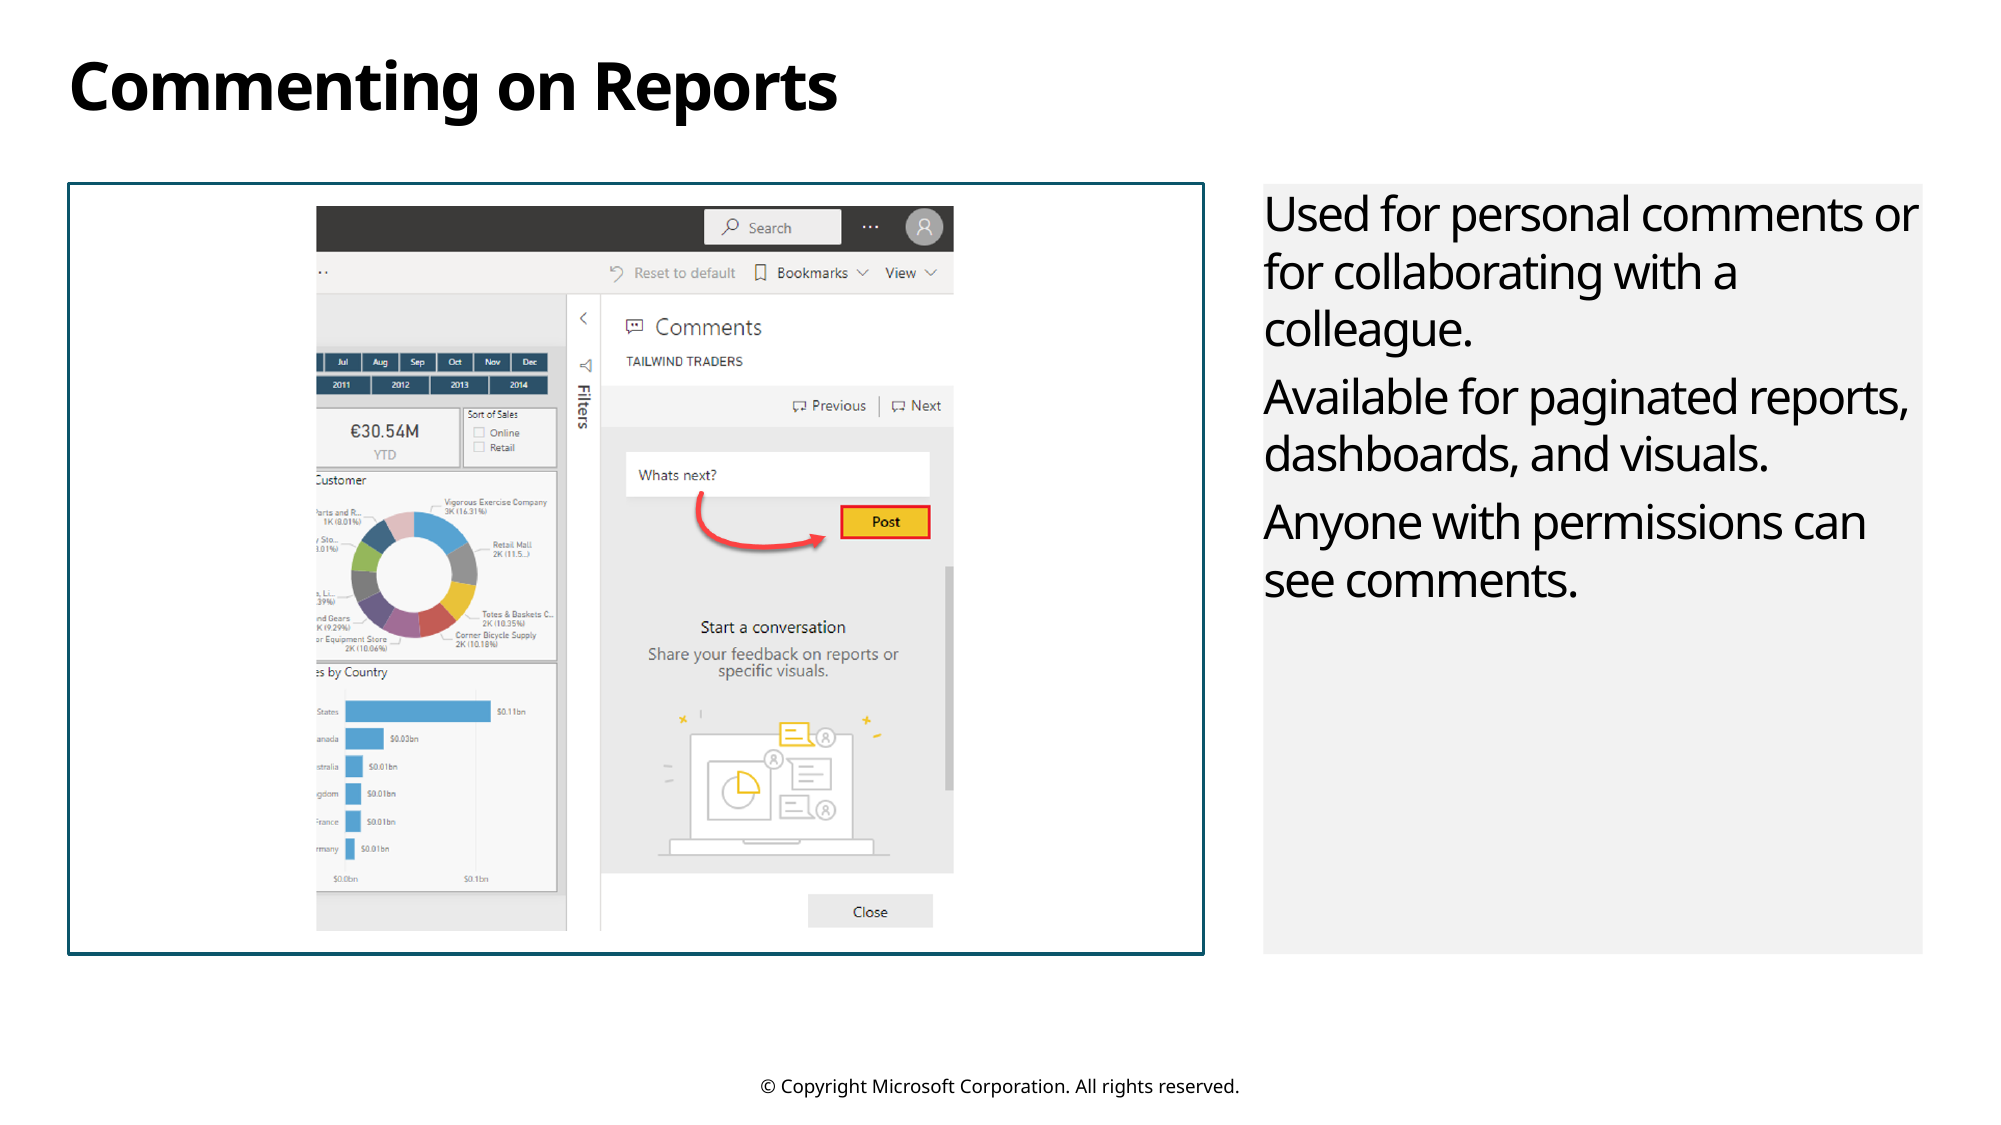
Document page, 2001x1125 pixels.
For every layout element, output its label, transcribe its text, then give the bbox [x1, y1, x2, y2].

list Used for personal comments or for collaborating with a colleague. Available for paginated reports, dashboards, and visuals. Anyone with permissions can see comments. [1262, 183, 1924, 955]
title Commenting on Reports [68, 51, 1930, 165]
text_box [68, 183, 1204, 955]
picture [314, 206, 958, 932]
